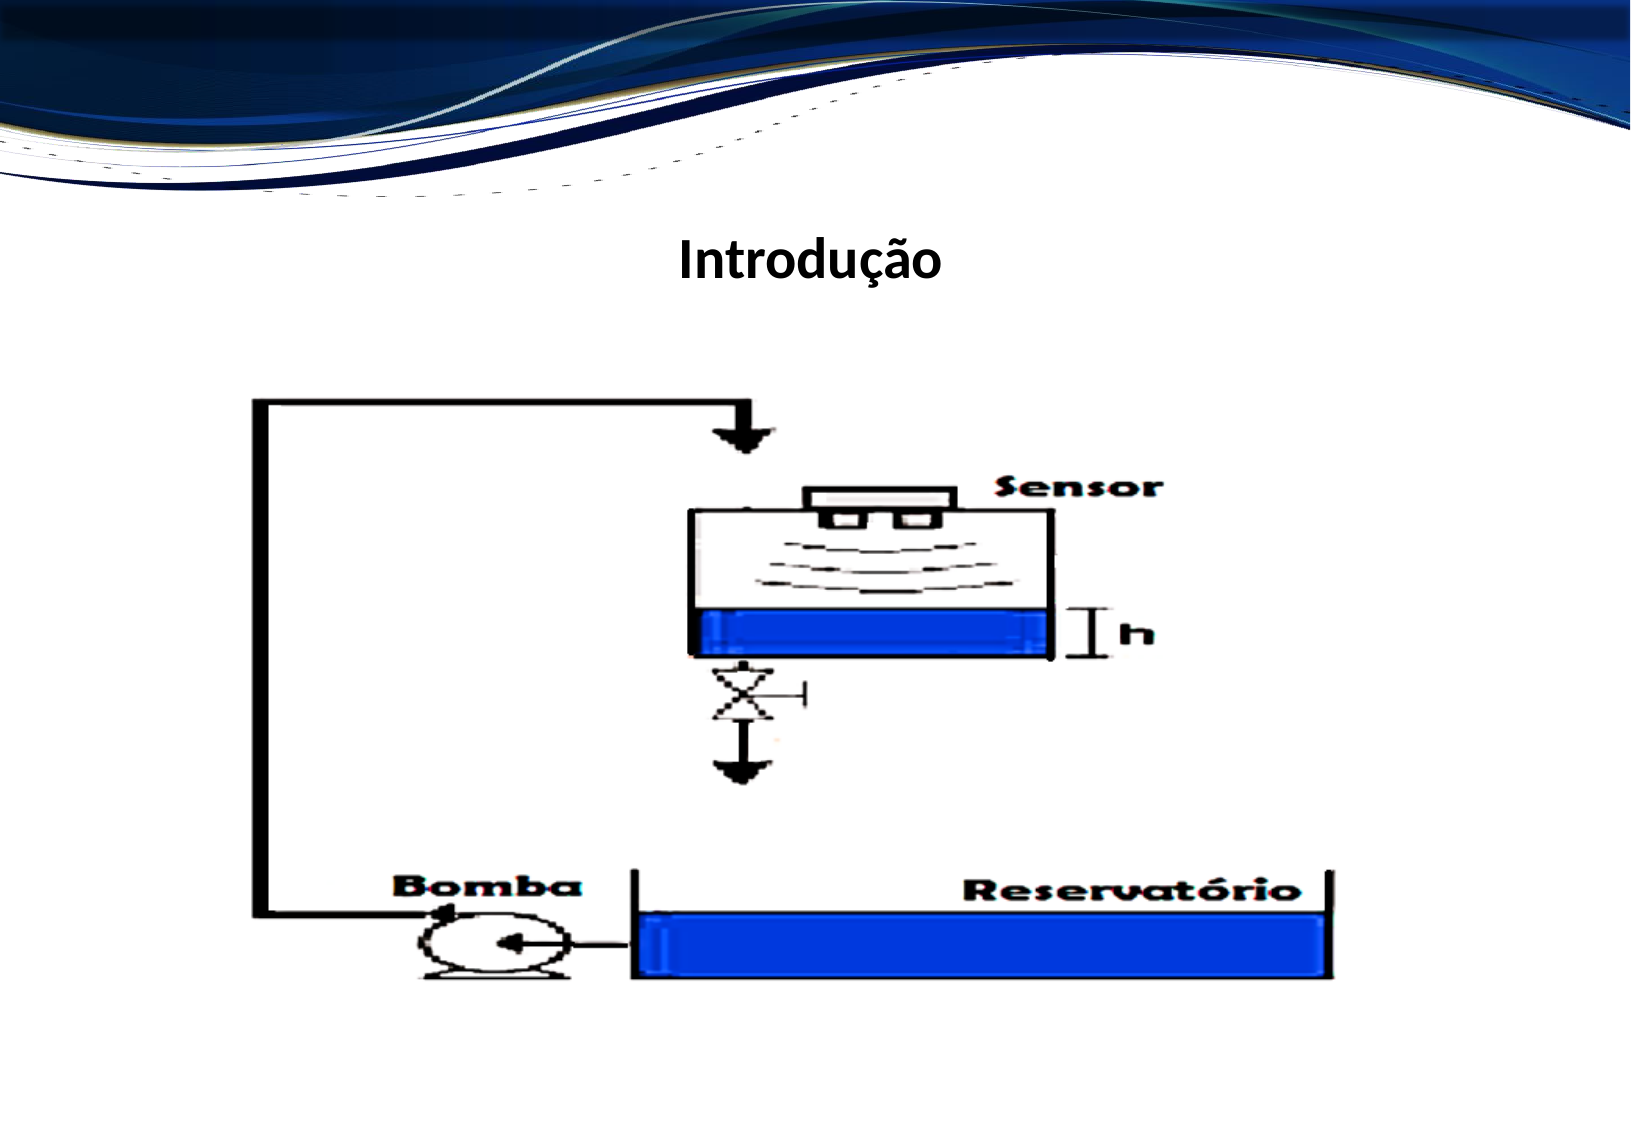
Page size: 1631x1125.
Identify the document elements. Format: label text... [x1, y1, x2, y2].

picture [210, 385, 1412, 1014]
title Introdução [118, 219, 1504, 408]
picture [0, 0, 1631, 197]
